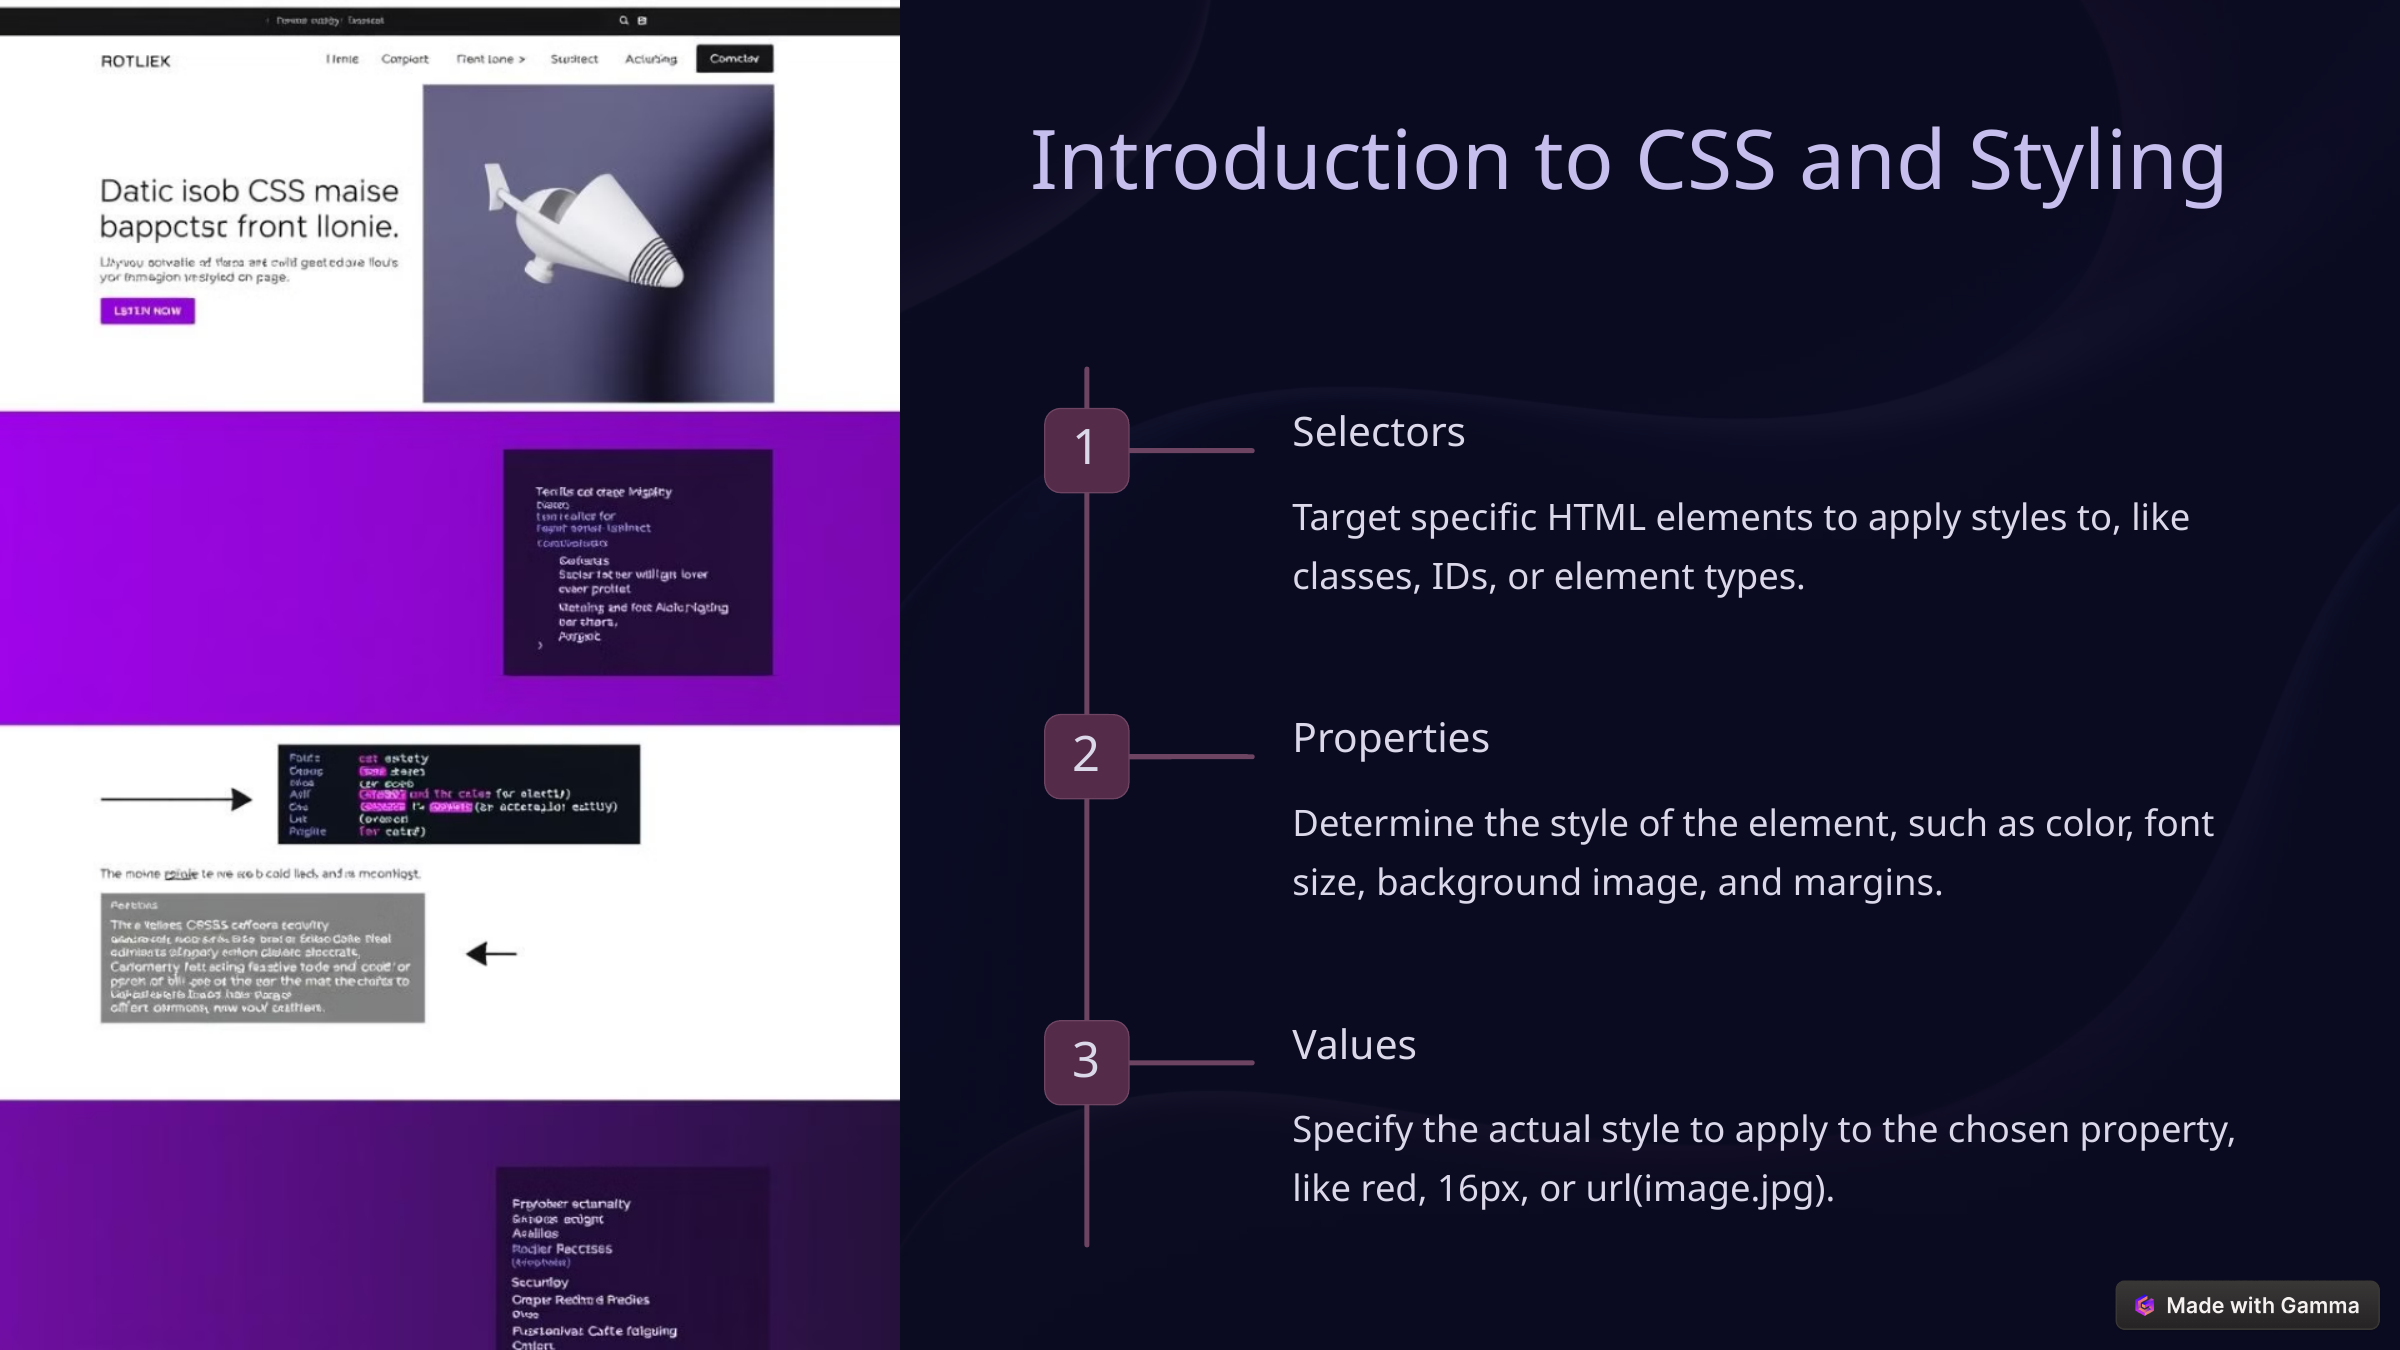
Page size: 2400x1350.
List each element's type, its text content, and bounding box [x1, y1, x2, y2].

text_box [1044, 1020, 1129, 1105]
text_box 1 [1077, 425, 1097, 476]
text_box [1129, 1060, 1255, 1066]
picture [2106, 1271, 2389, 1339]
picture [0, 0, 900, 1350]
text_box [1044, 408, 1129, 493]
text_box [1084, 799, 1090, 1020]
text_box [1084, 366, 1090, 408]
text_box Values [1292, 1016, 1708, 1069]
text_box Determine the style of the element, such as color, font size, background image, and margins. [1292, 784, 2270, 904]
text_box Specify the actual style to apply to the chosen property, like red, 16px, or url(image.jpg). [1292, 1090, 2270, 1210]
text_box Target specific HTML elements to apply styles to, like classes, IDs, or element types. [1292, 478, 2270, 598]
text_box Properties [1292, 710, 1708, 762]
text_box 2 [1072, 731, 1102, 782]
text_box [1129, 448, 1255, 454]
text_box 3 [1072, 1037, 1102, 1088]
text_box Selectors [1292, 403, 1708, 456]
text_box [1129, 754, 1255, 760]
text_box Introduction to CSS and Styling [1030, 102, 2270, 311]
text_box [1084, 1105, 1090, 1248]
text_box [1084, 493, 1090, 714]
text_box [1044, 714, 1129, 799]
